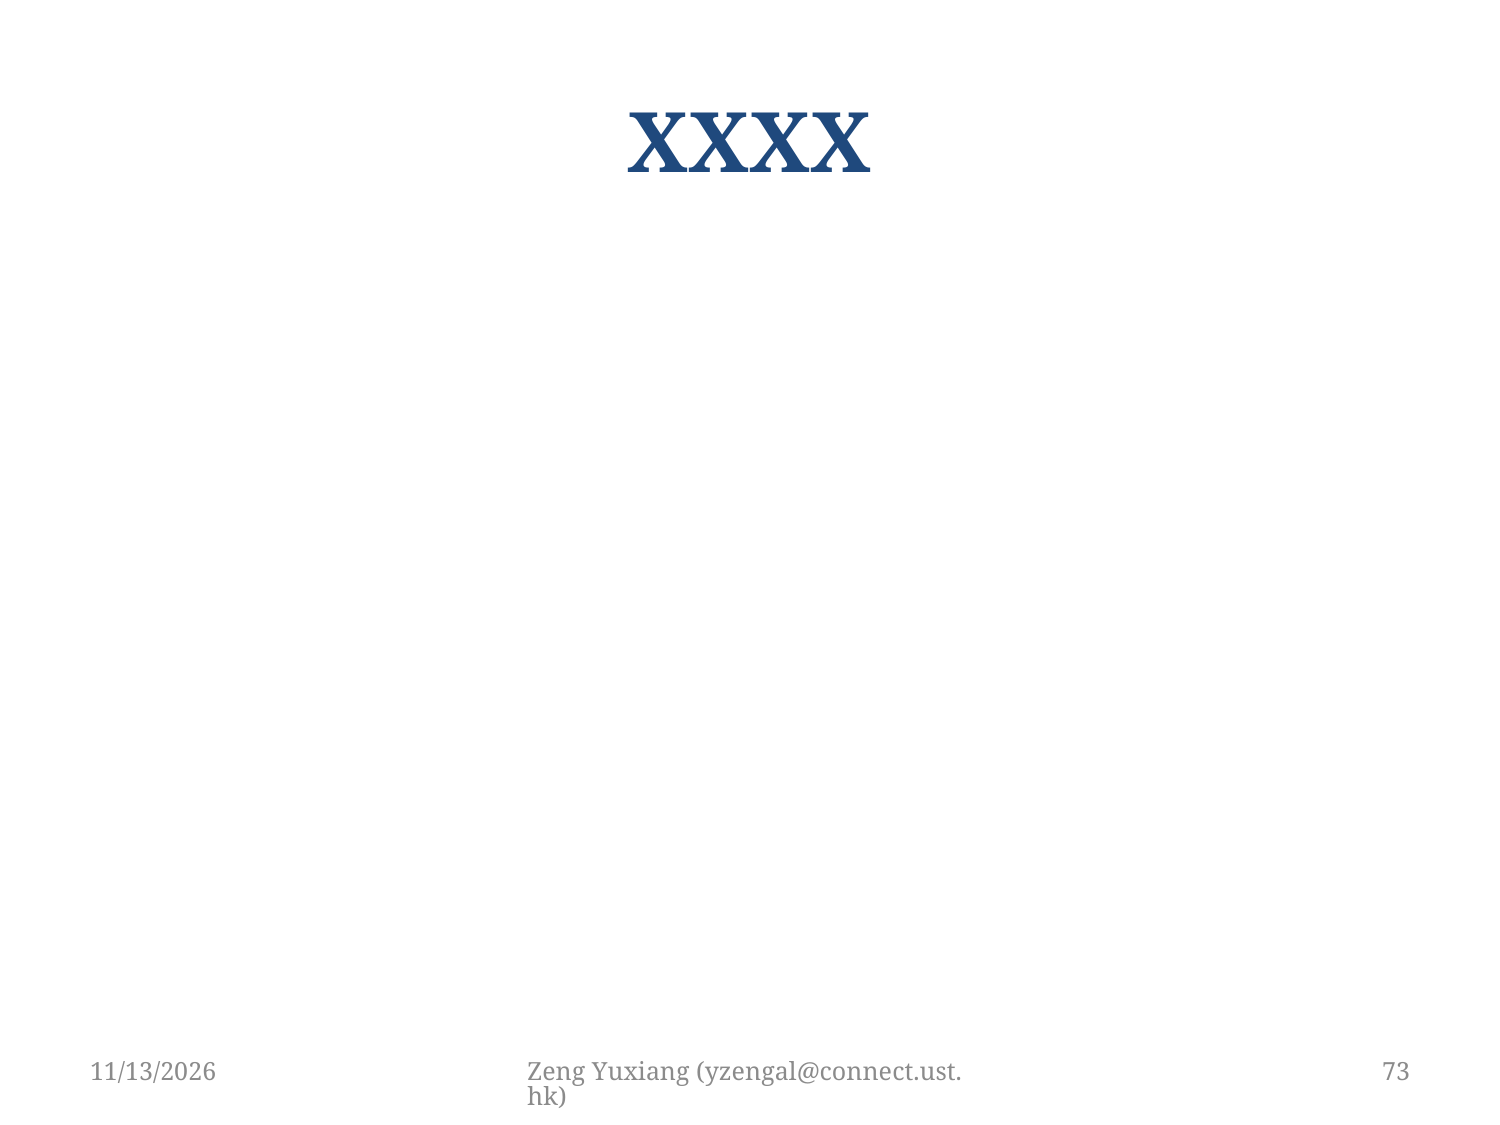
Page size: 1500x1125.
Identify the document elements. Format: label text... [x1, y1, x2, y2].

slide_number 73 [1074, 1042, 1425, 1103]
title XXXX [75, 45, 1425, 233]
footer Zeng Yuxiang (yzengal@connect.ust.hk) [512, 1042, 988, 1103]
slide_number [75, 1042, 425, 1103]
